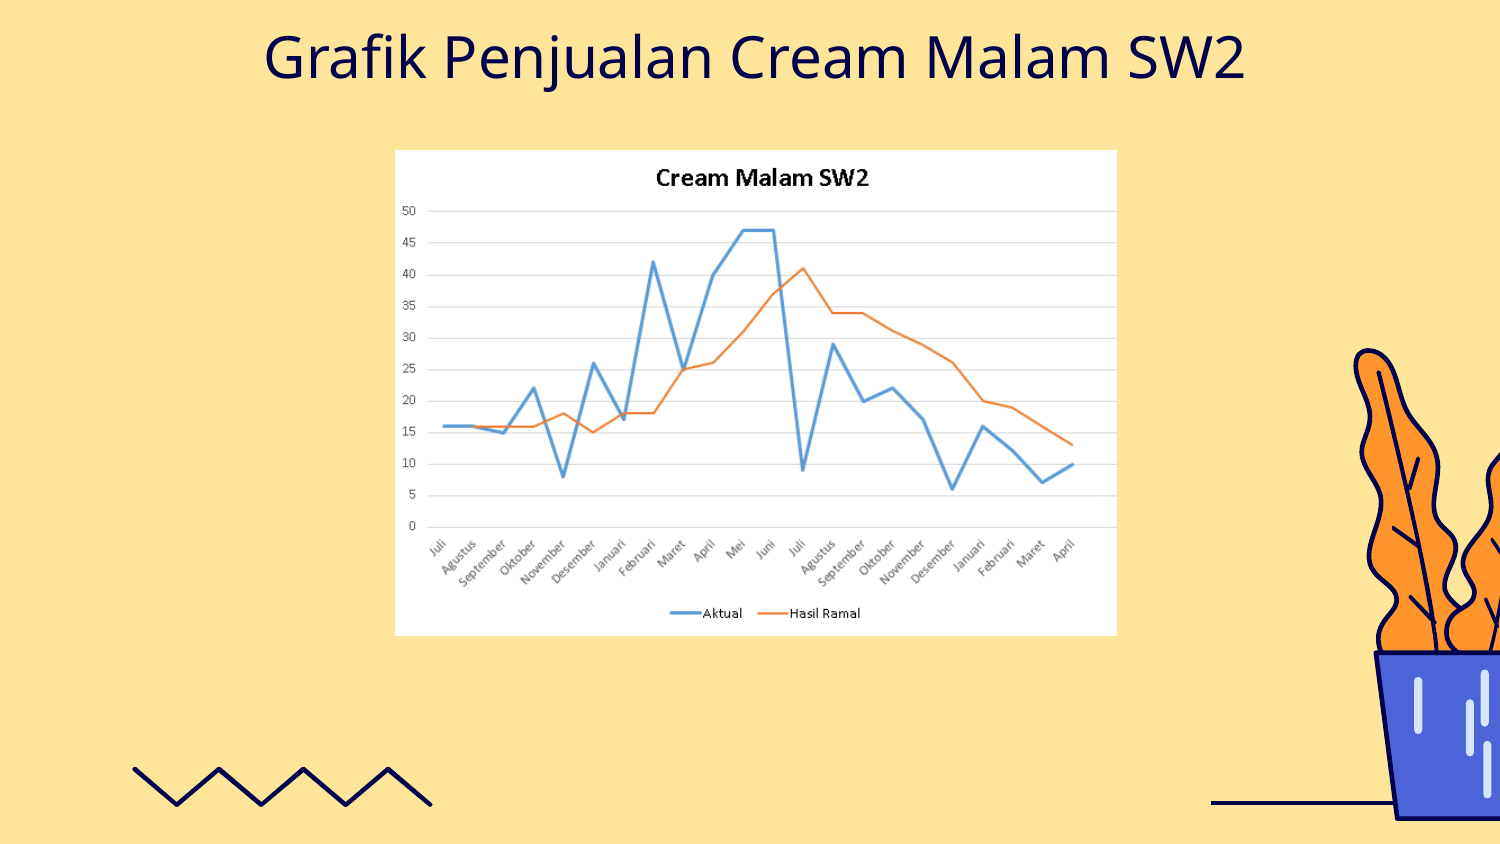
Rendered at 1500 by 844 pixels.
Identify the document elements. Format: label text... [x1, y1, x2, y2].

title Grafik Penjualan Cream Malam SW2 [123, 4, 1387, 99]
picture [395, 149, 1117, 636]
